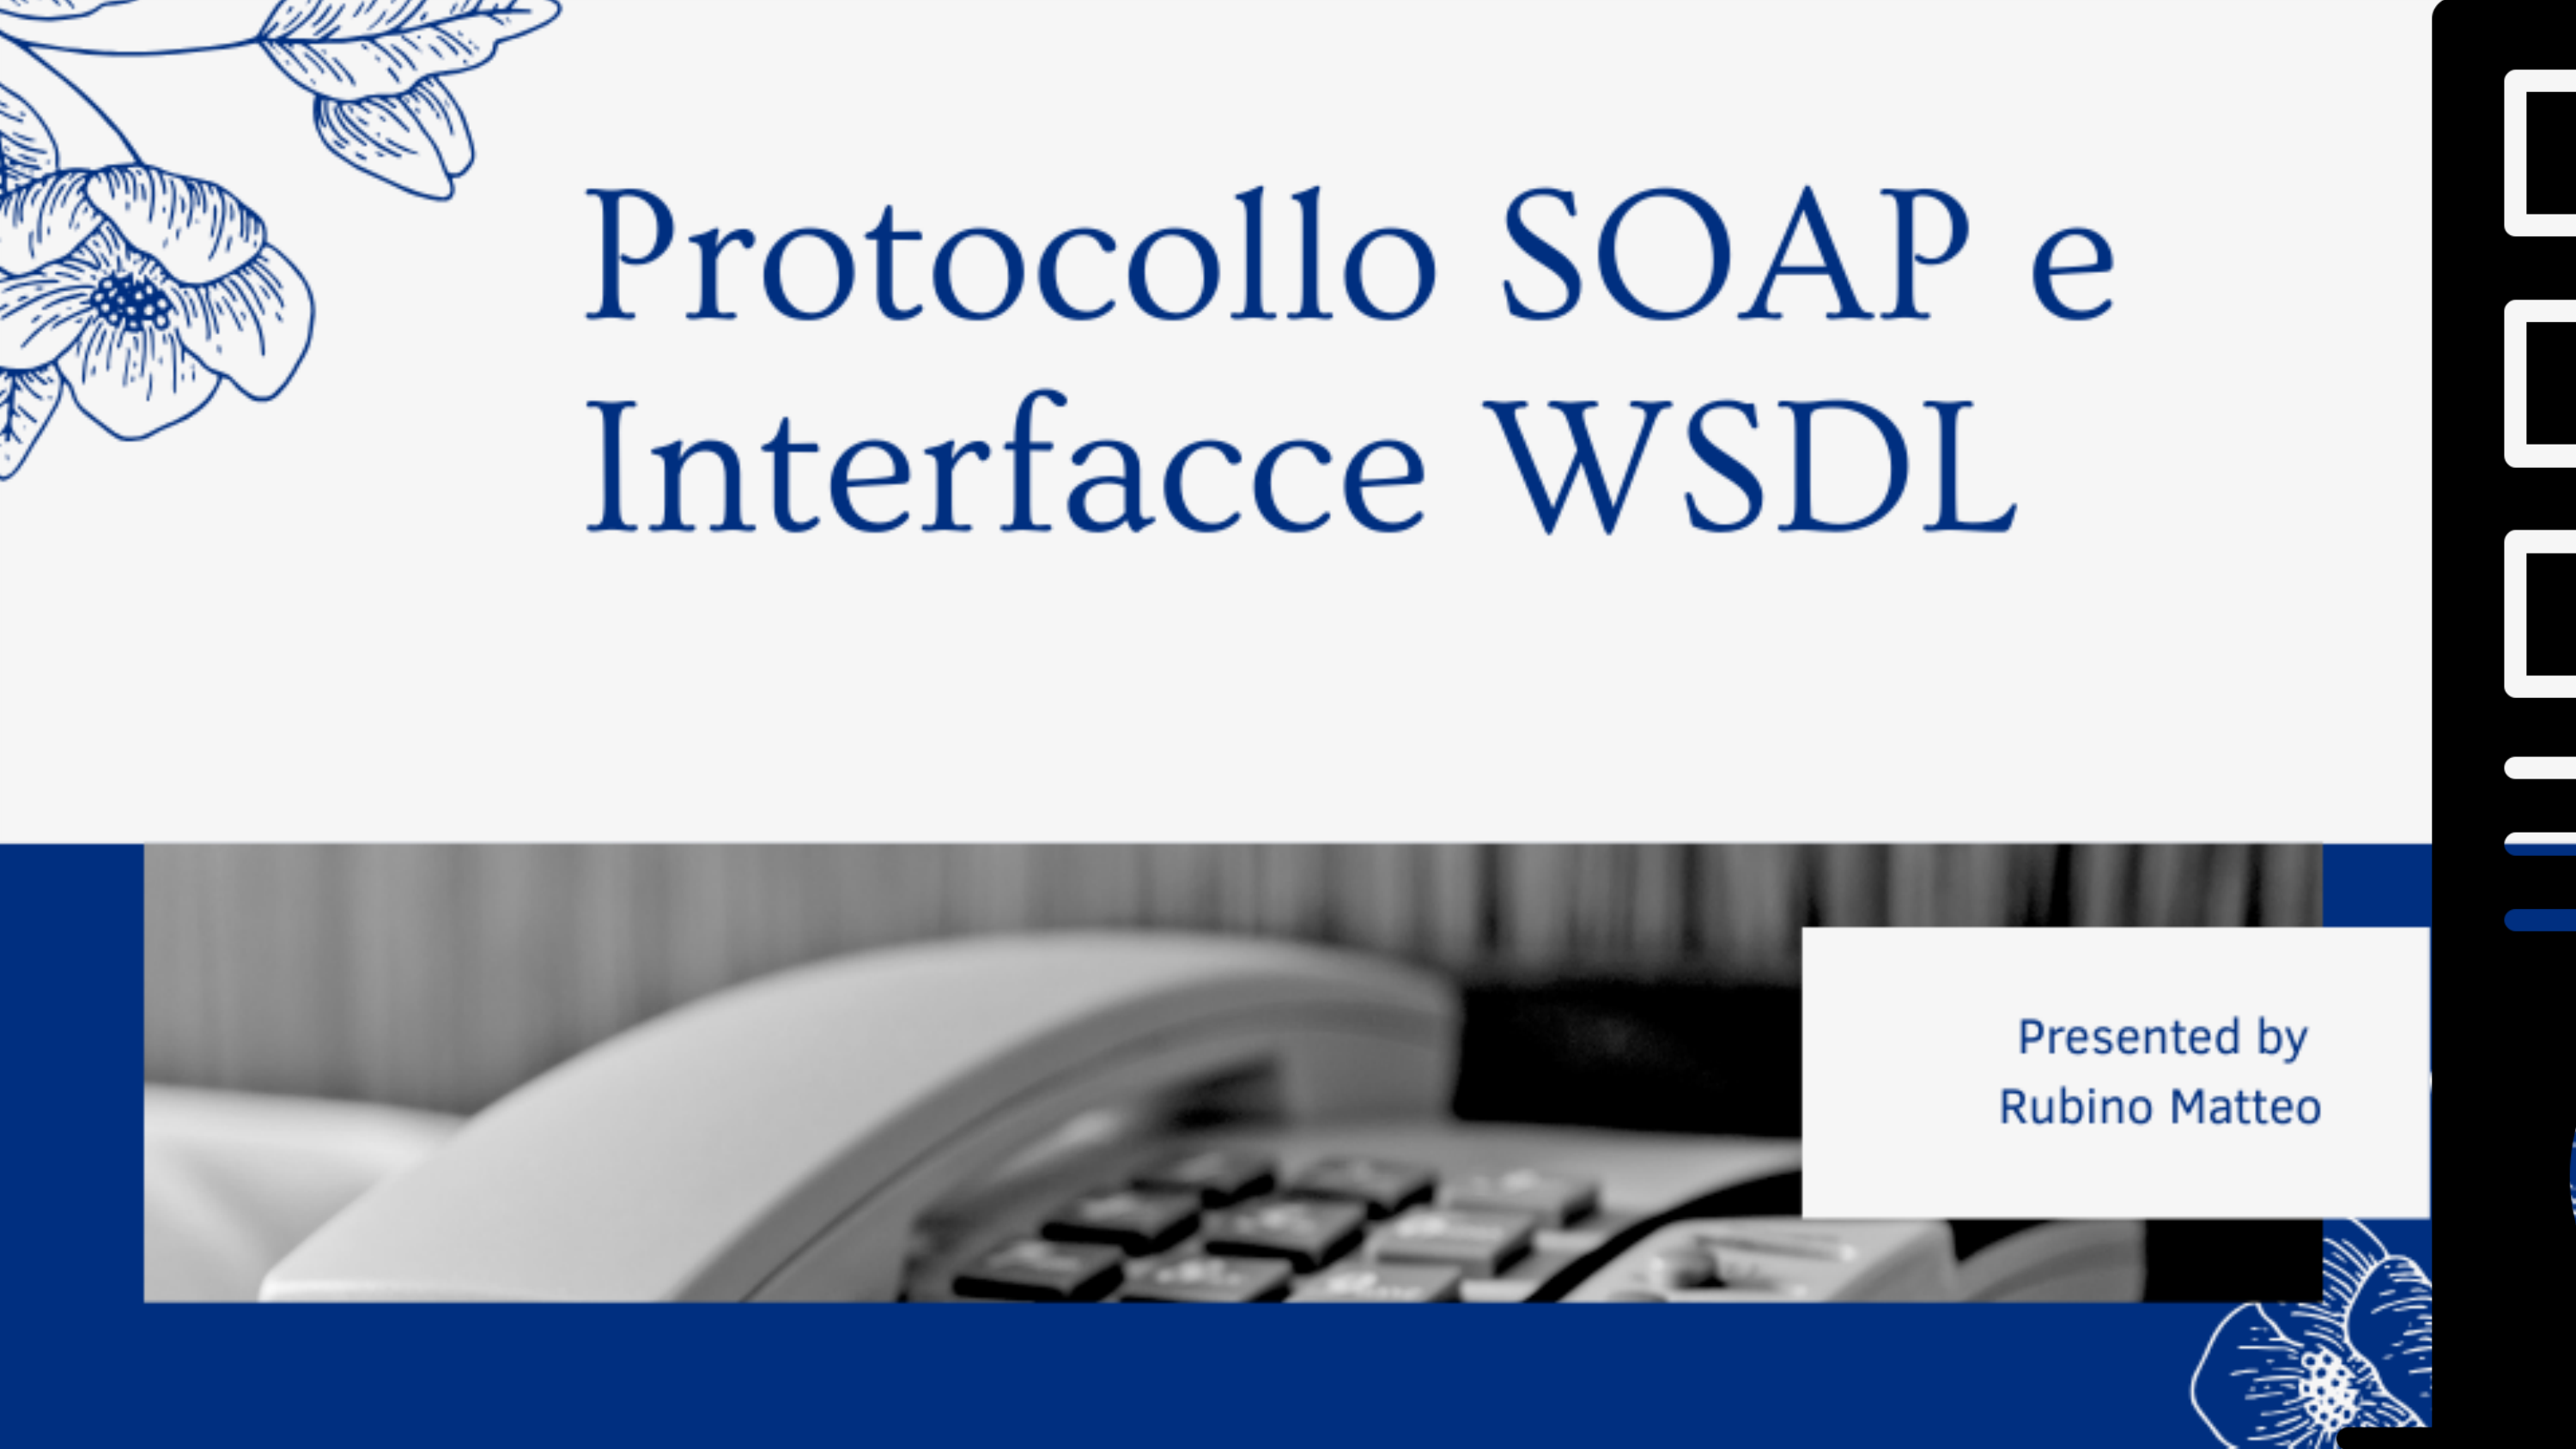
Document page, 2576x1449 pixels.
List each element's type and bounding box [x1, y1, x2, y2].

text_box [2336, 0, 2576, 1449]
text_box [0, 0, 2336, 1449]
